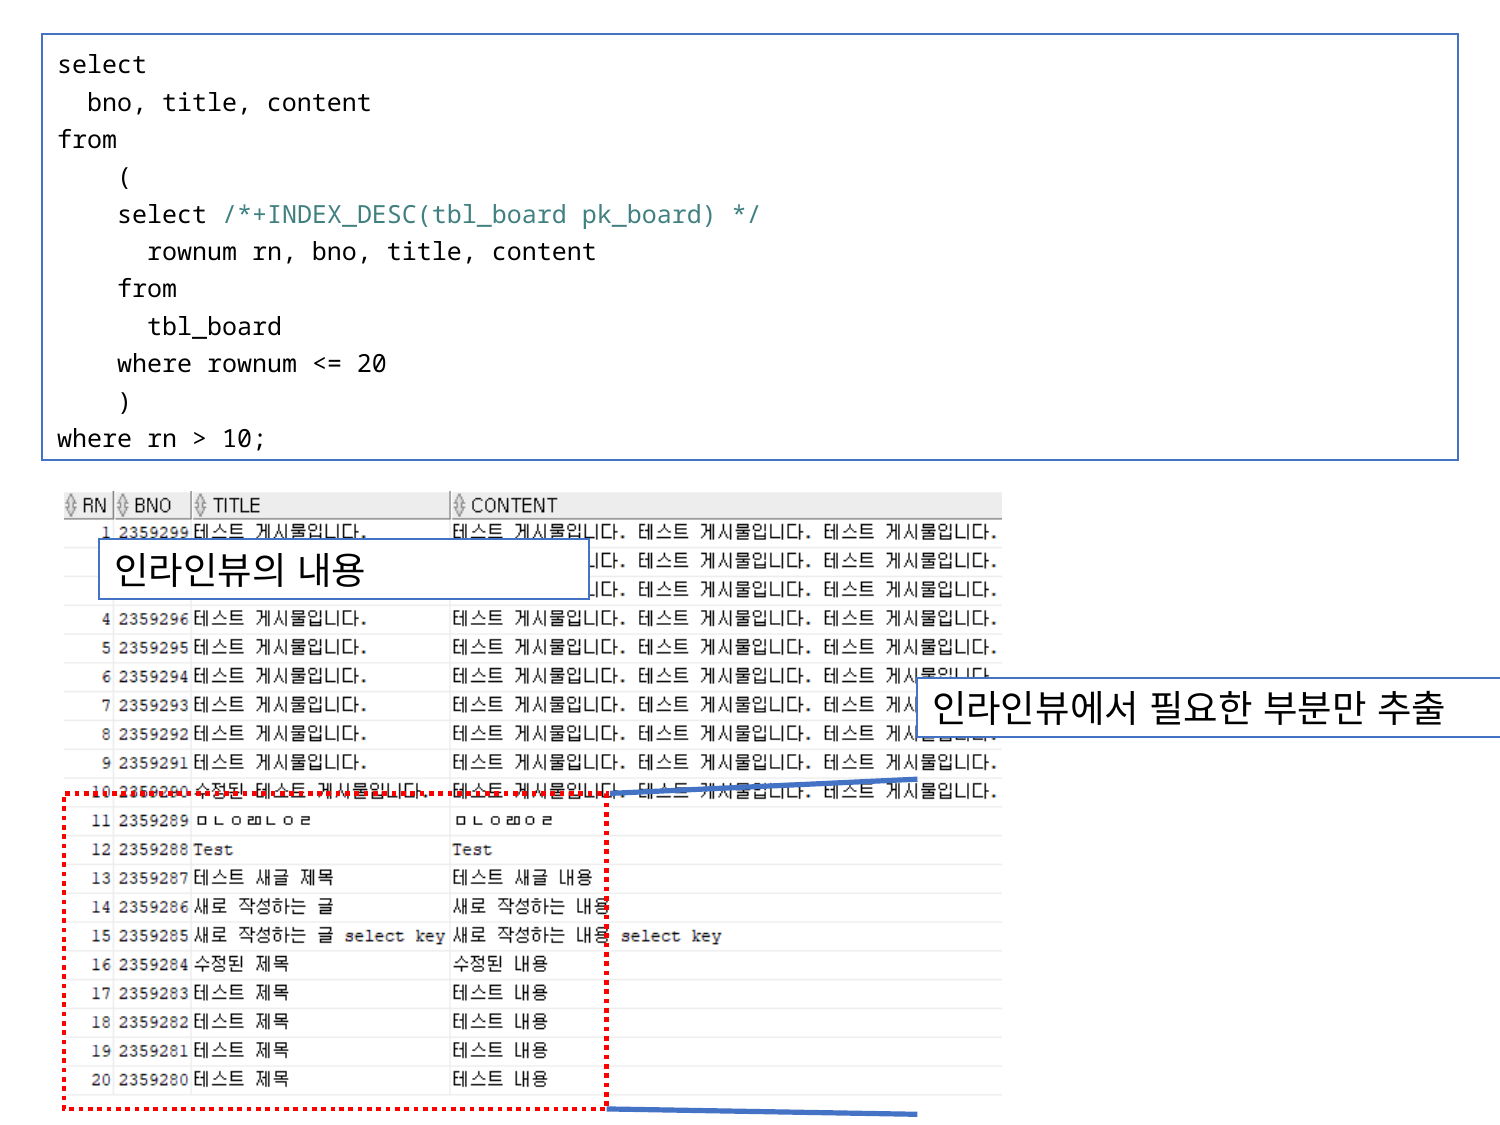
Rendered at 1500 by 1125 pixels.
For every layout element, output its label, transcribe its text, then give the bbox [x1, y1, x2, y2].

text_box 인라인뷰에서 필요한 부분만 추출 [1002, 677, 1500, 738]
text_box select bno, title, content from ( select /*+INDEX_DESC(tbl_board pk_board) */ rownum rn, bno, title, content from tbl_board where rownum <= 20 ) where rn > 10; [41, 33, 1459, 461]
picture [64, 491, 1002, 1125]
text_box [606, 1108, 918, 1115]
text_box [610, 779, 918, 794]
